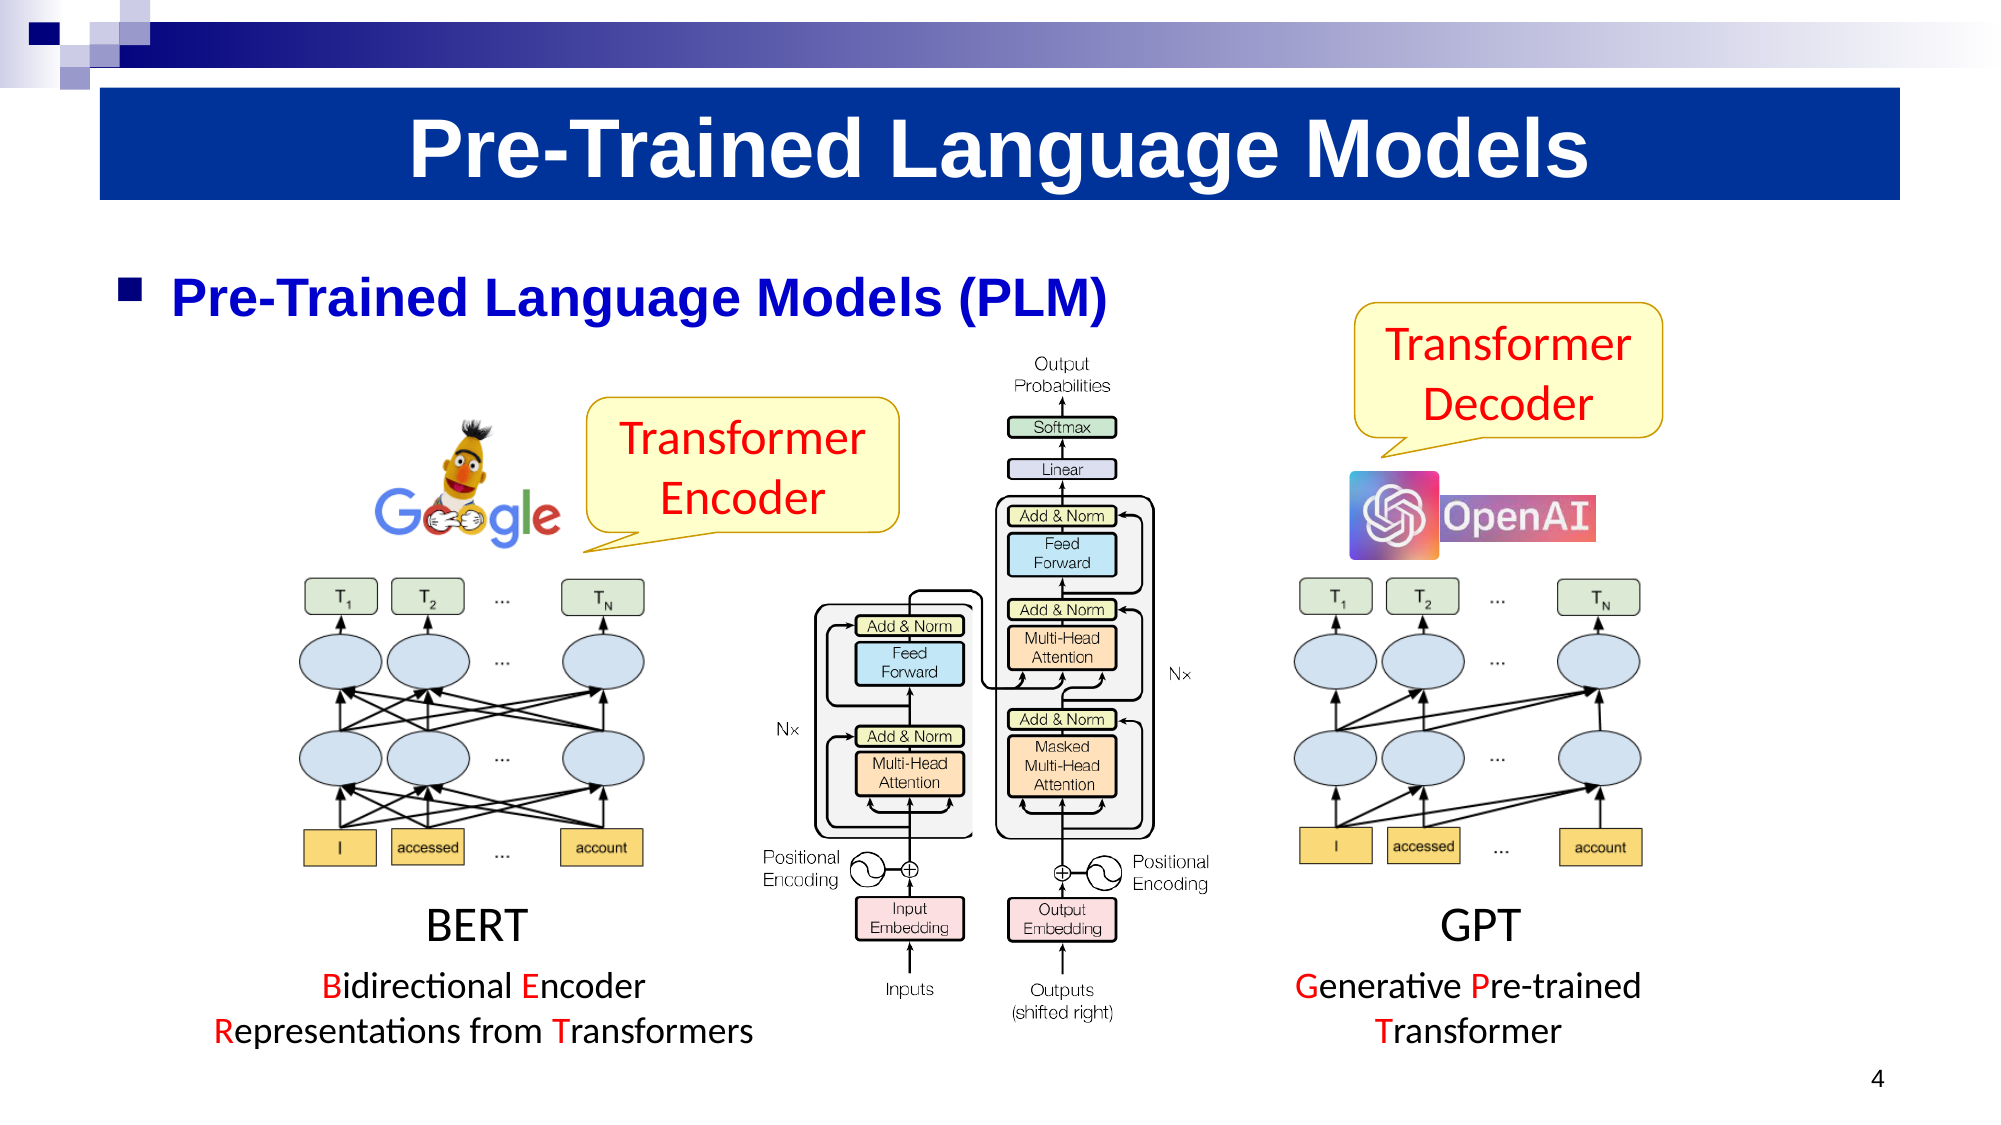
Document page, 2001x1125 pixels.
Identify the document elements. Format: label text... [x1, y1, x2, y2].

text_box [1212, 884, 1726, 1061]
title Pre-Trained Language Models [99, 87, 1900, 200]
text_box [1284, 302, 1663, 873]
list Pre-Trained Language Models (PLM) [99, 254, 1900, 1055]
slide_number 4 [1666, 1024, 1901, 1101]
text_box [297, 397, 900, 871]
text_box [180, 884, 788, 1061]
picture [754, 341, 1238, 1024]
